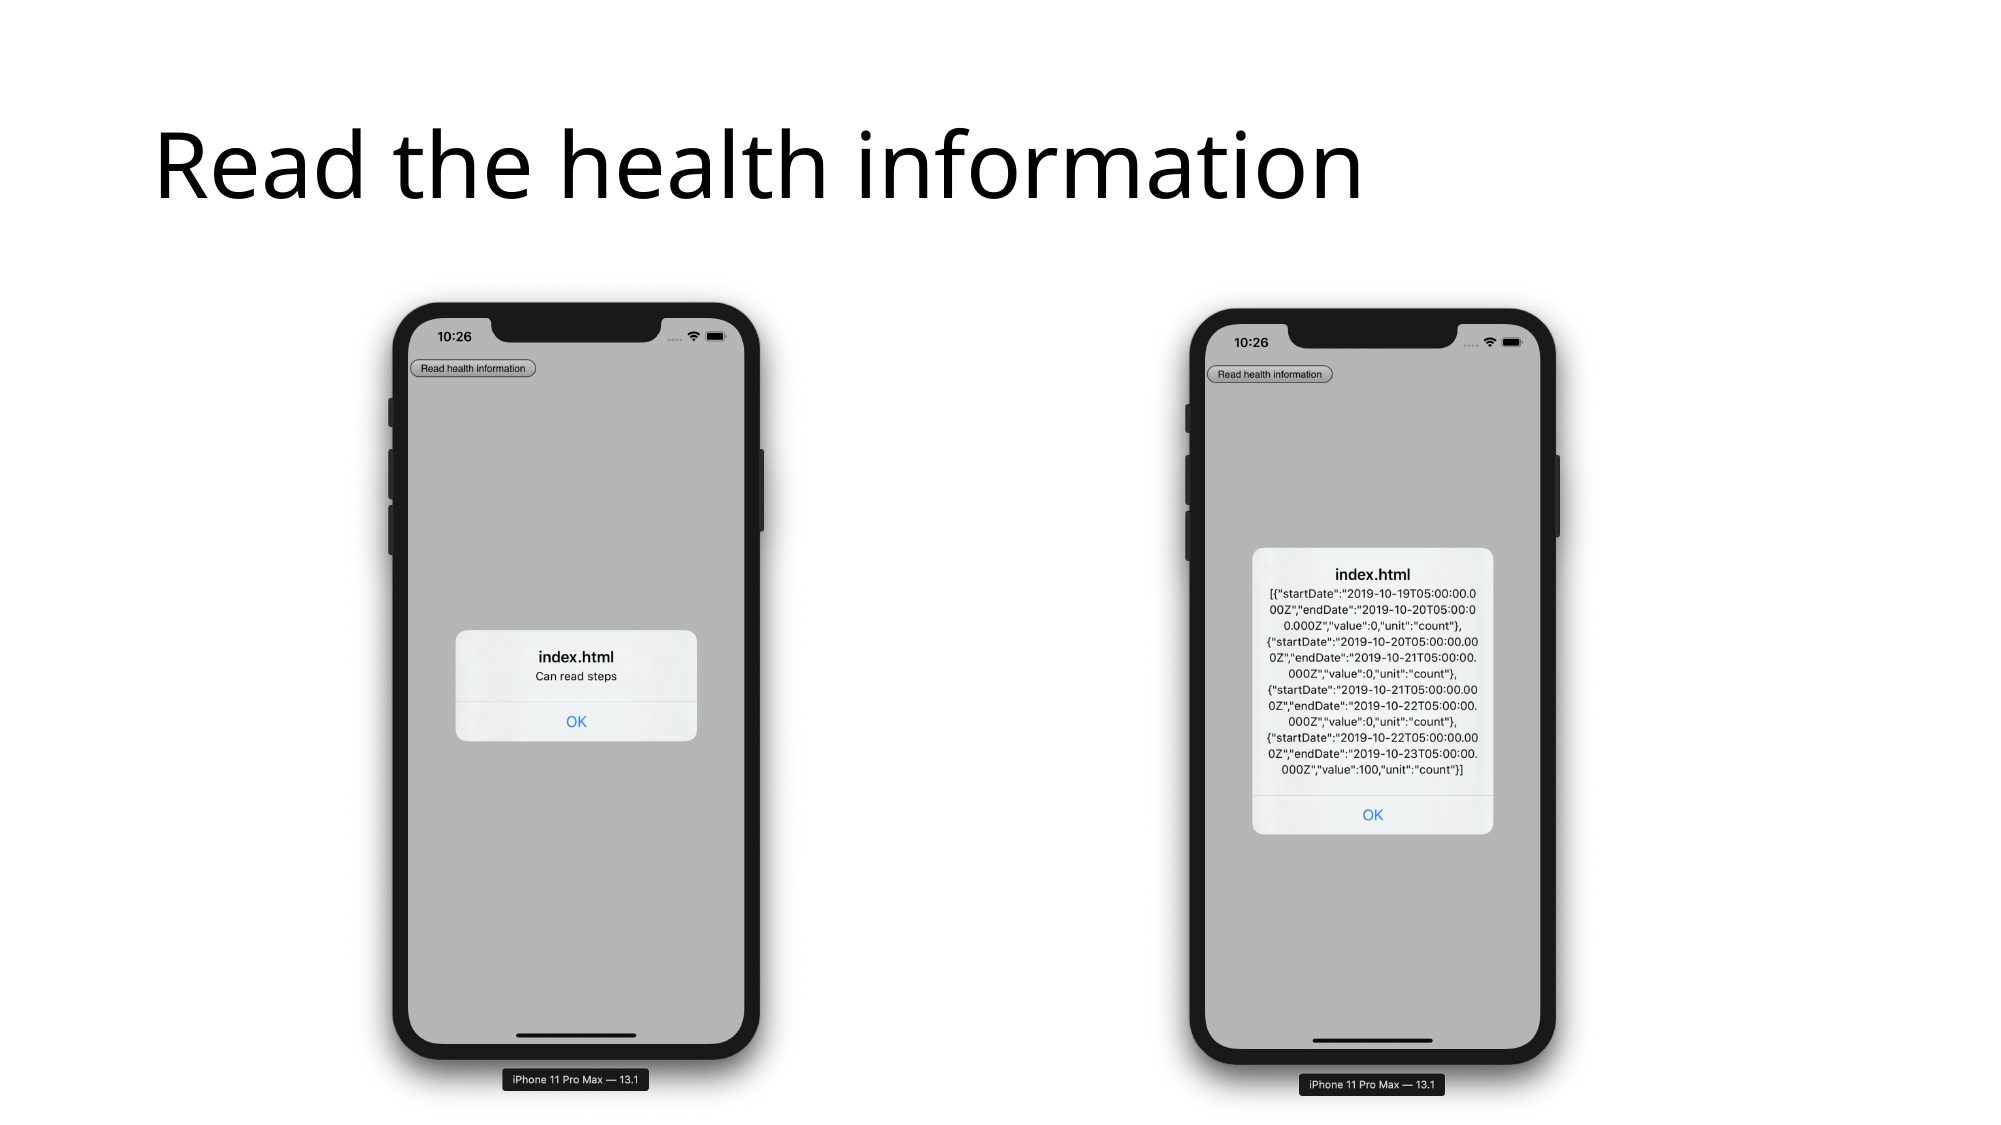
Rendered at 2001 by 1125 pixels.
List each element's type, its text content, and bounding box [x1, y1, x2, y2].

picture [1136, 277, 1609, 1125]
title Read the health information [137, 59, 1863, 278]
picture [339, 271, 813, 1120]
